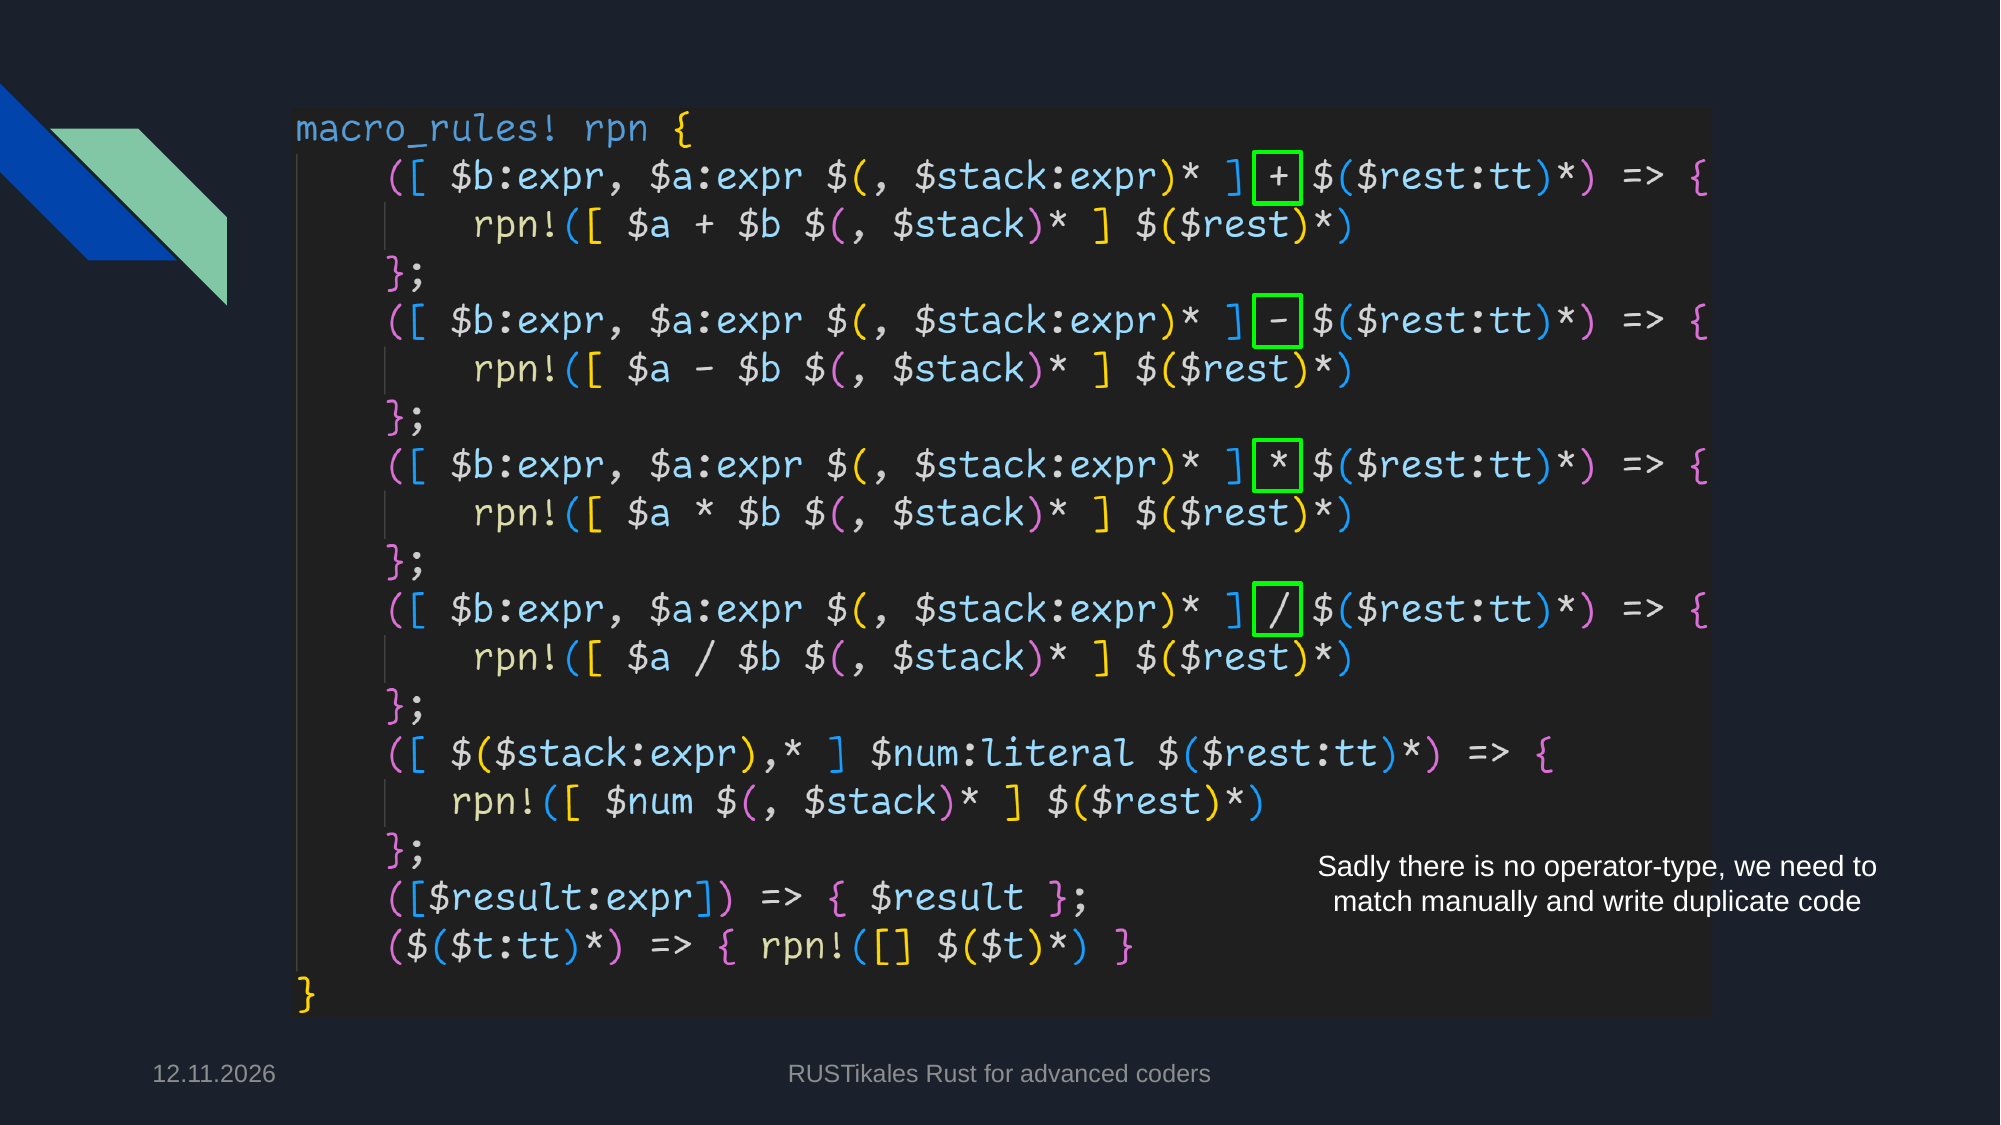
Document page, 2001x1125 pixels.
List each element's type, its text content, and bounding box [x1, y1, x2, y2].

picture [292, 107, 1712, 1018]
text_box Sadly there is no operator-type, we need to match manually and write duplicate code [1716, 840, 1895, 925]
footer RUSTikales Rust for advanced coders [662, 1042, 1338, 1103]
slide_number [137, 1042, 588, 1103]
